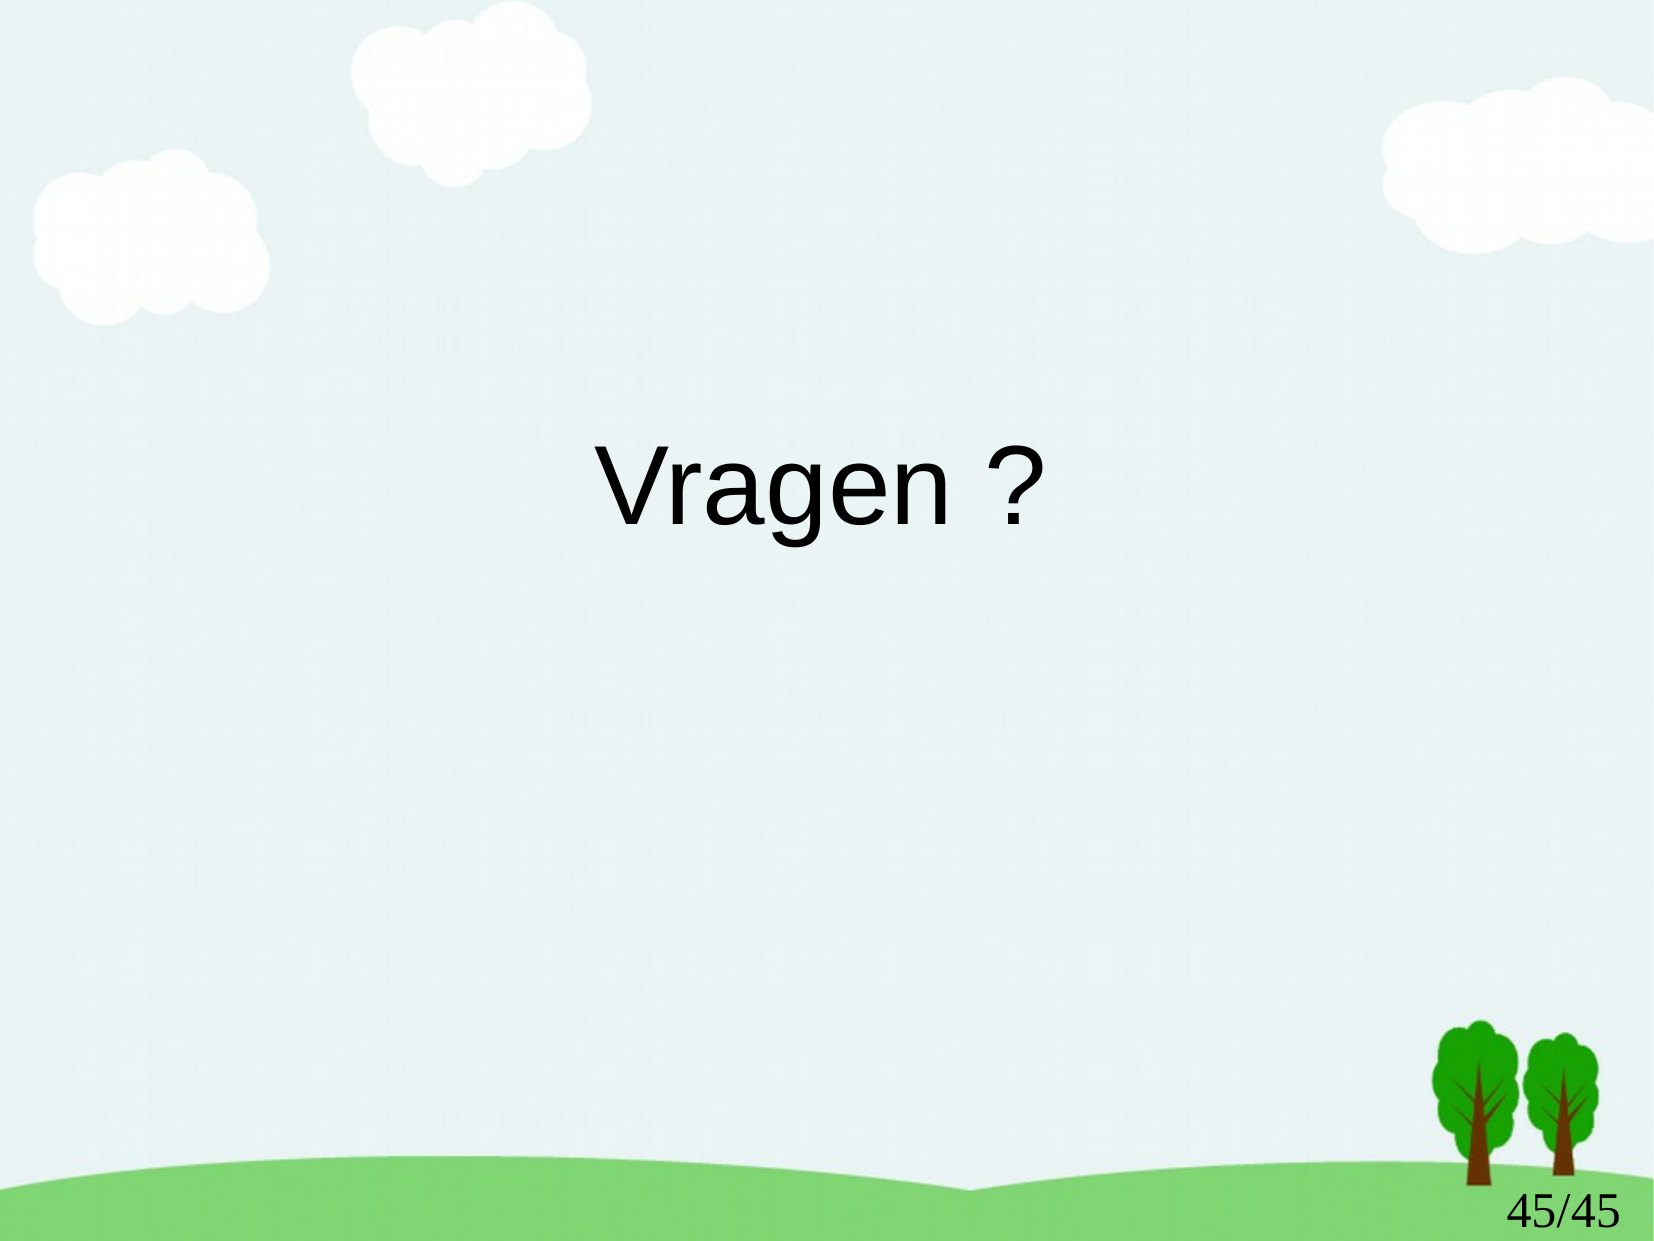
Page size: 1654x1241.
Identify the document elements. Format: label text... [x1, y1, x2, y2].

picture [0, 0, 1654, 1241]
text_box Vragen ? [76, 120, 1565, 839]
